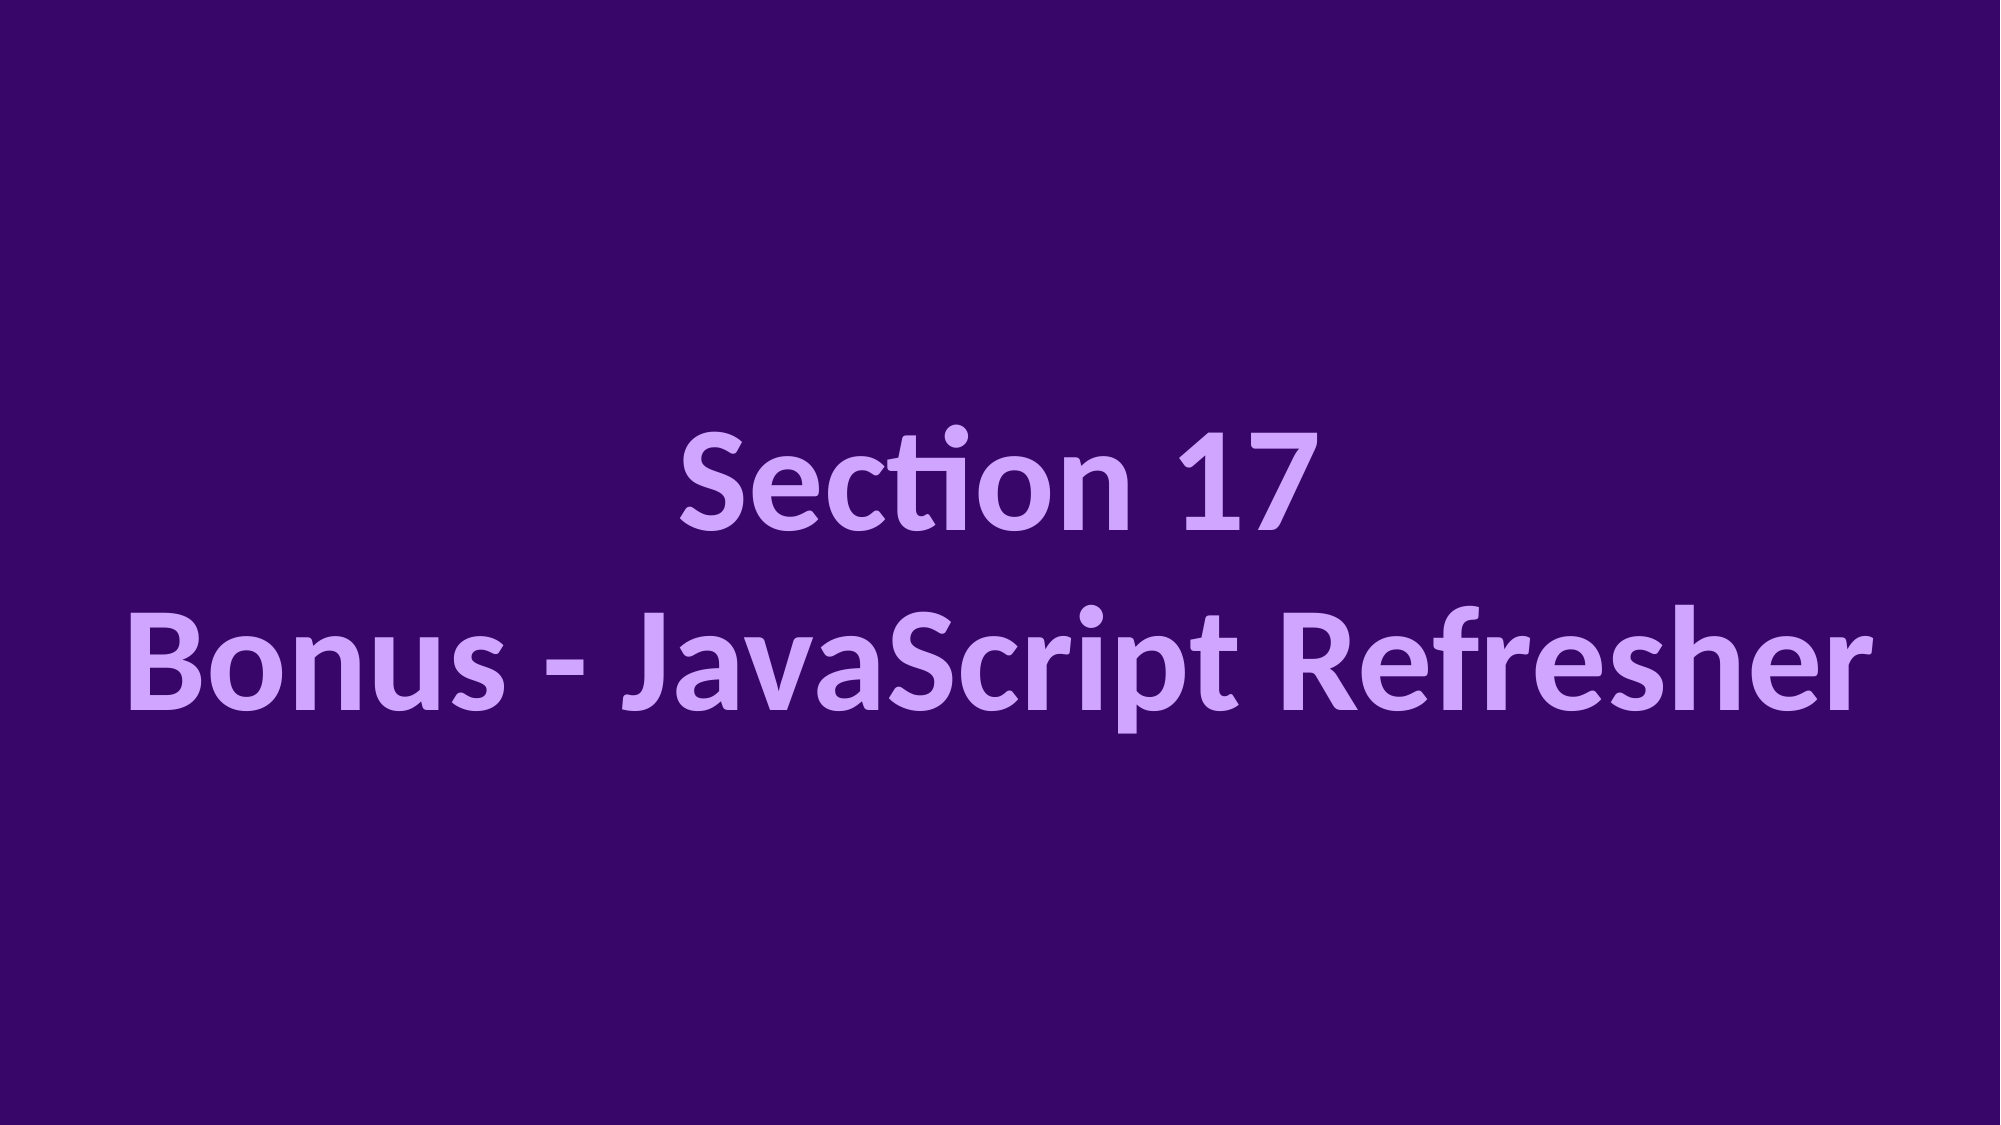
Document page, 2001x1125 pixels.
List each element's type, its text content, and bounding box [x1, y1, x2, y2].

text_box Section 17 Bonus - JavaScript Refresher [73, 373, 1927, 749]
